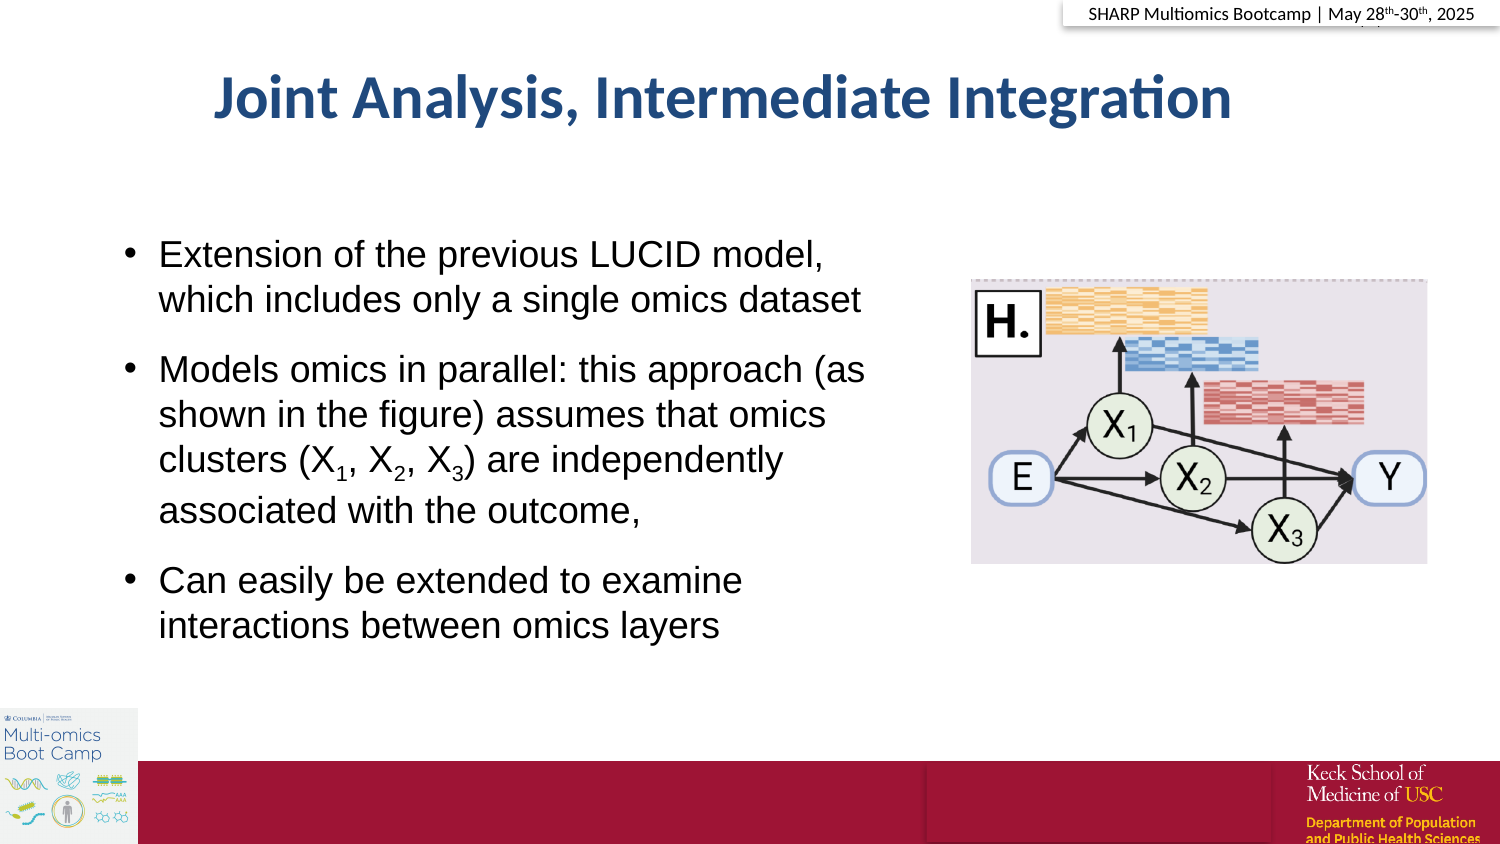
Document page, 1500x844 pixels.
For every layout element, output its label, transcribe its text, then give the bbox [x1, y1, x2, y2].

picture [970, 279, 1428, 565]
text_box Extension of the previous LUCID model, which includes only a single omics dataset Models omics in parallel: this approach (as shown in the figure) assumes that omics clusters (X1, X2, X3) are independently associated with the outcome, Can easily be extended to examine interactions between omics layers [108, 222, 902, 654]
picture [0, 708, 138, 844]
picture [926, 760, 1328, 844]
text_box Joint Analysis, Intermediate Integration [108, 48, 1340, 184]
